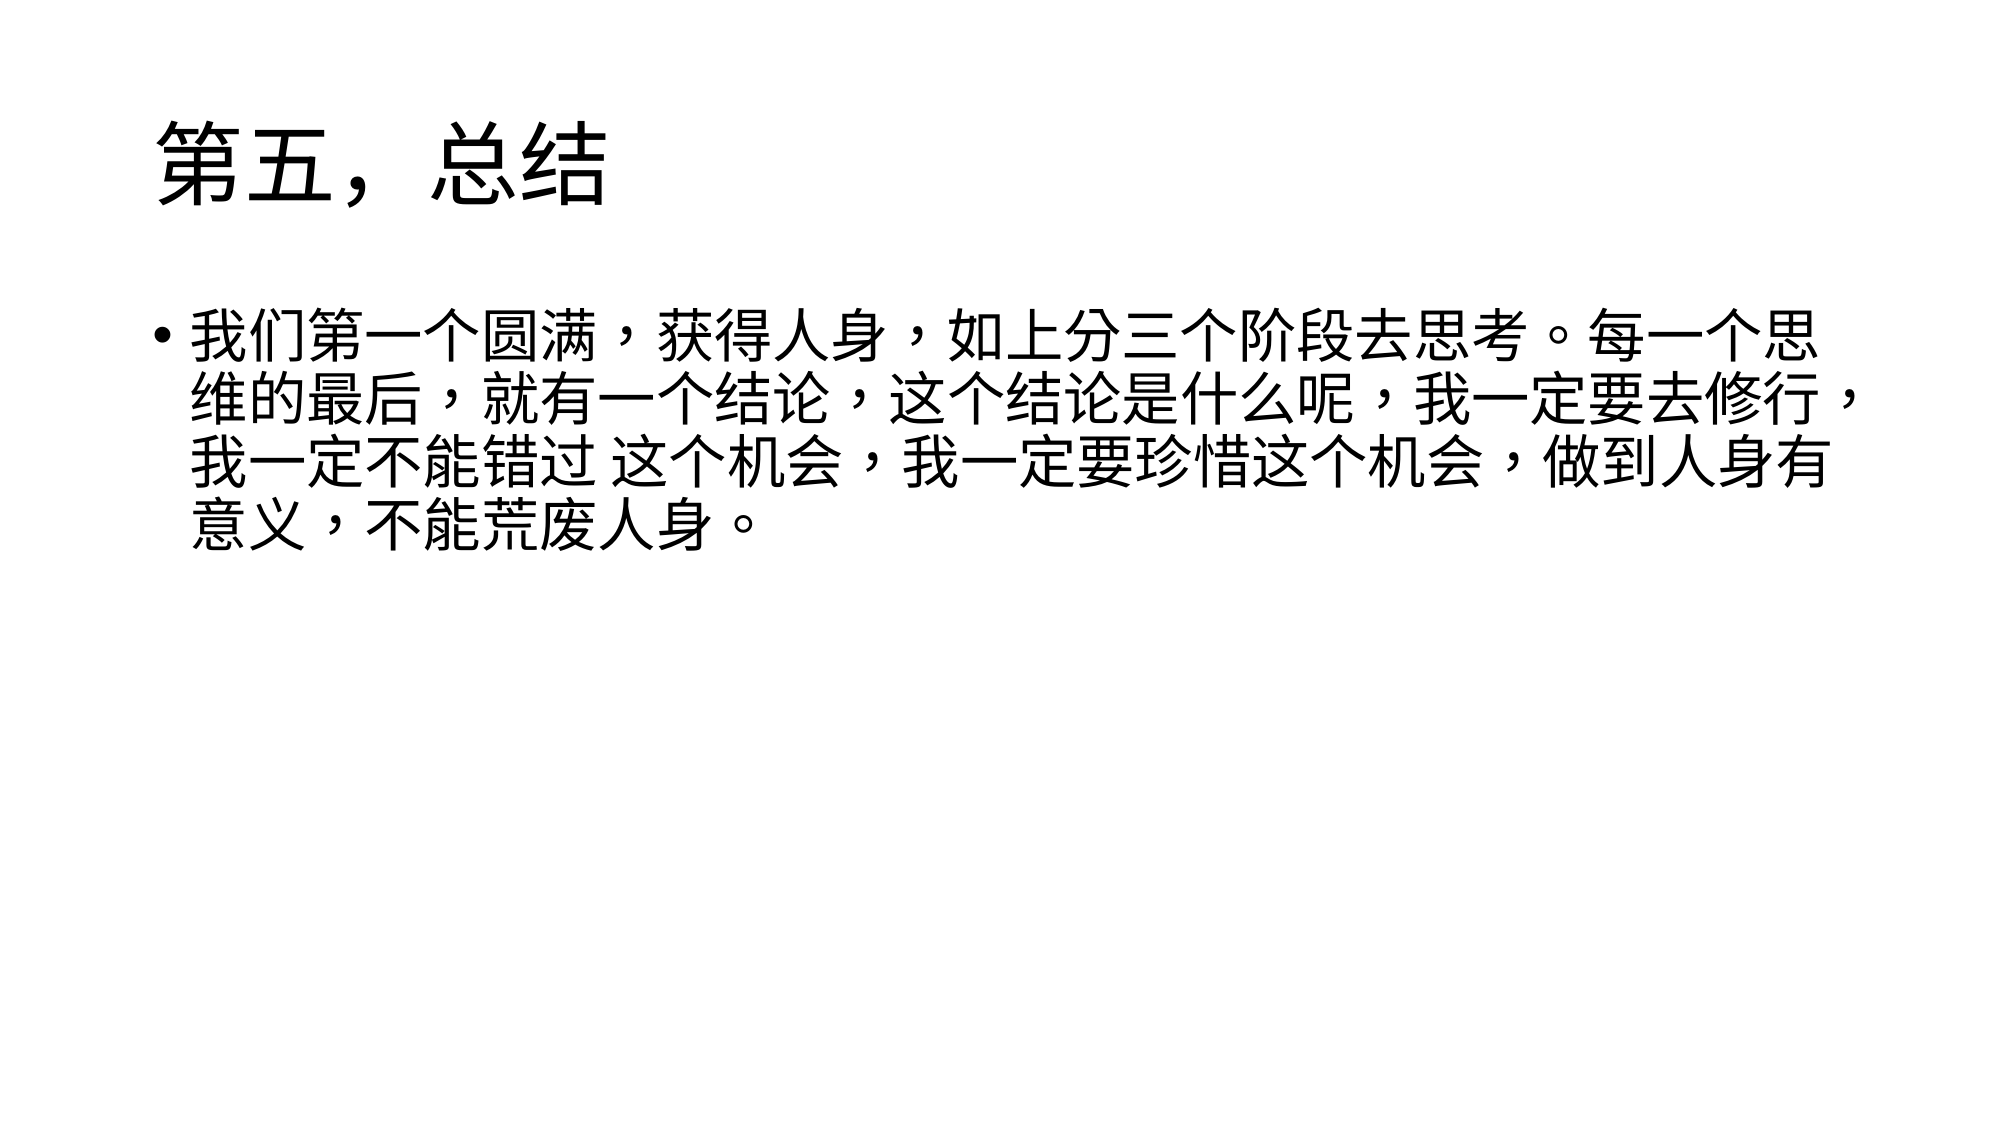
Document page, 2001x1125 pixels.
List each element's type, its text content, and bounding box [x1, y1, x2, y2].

title 第五，总结 [137, 59, 1863, 278]
list 我们第一个圆满，获得人身，如上分三个阶段去思考。每一个思维的最后，就有一个结论，这个结论是什么呢，我一定要去修行，我一定不能错过 这个机会，我一定要珍惜这个机会，做到人身有意义，不能荒废人身。 [137, 299, 1863, 1014]
